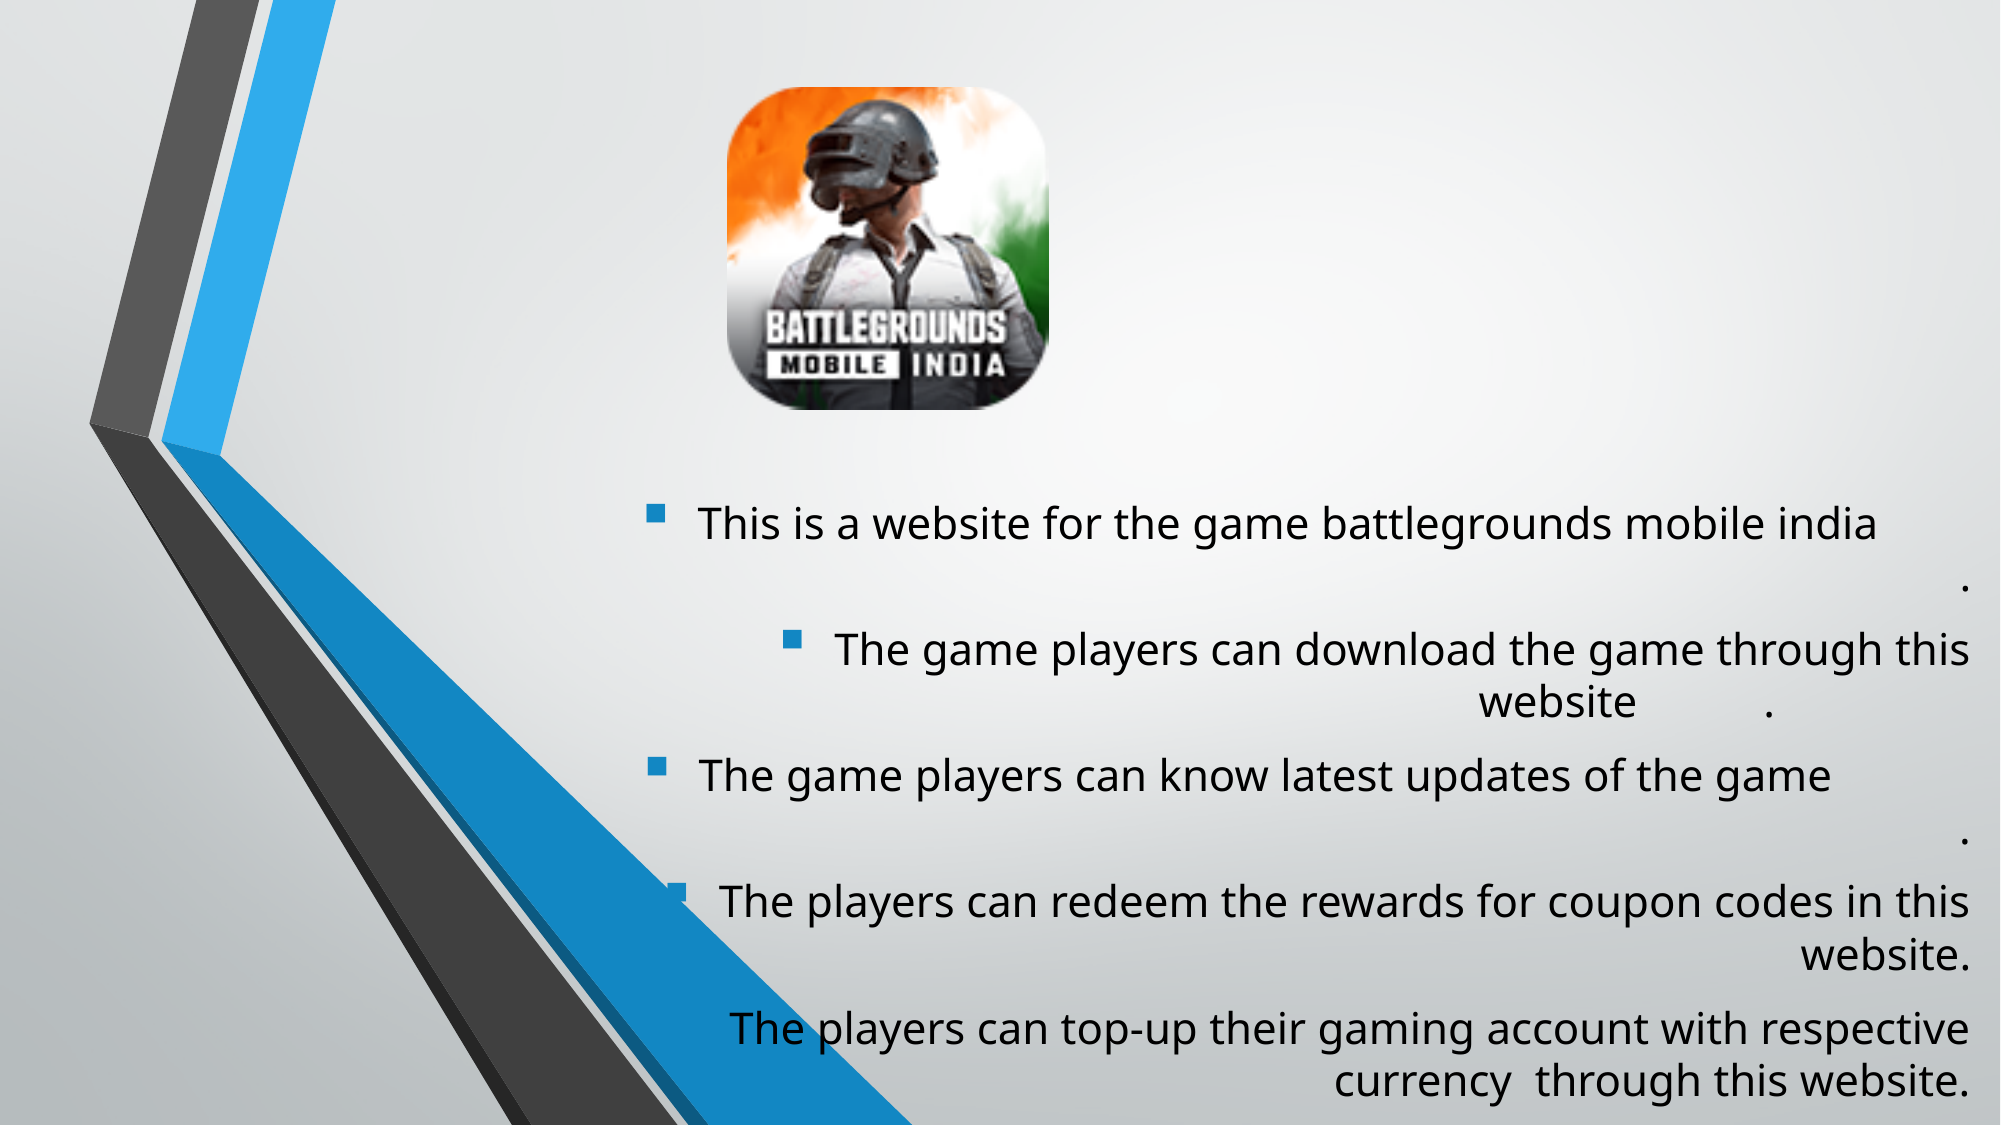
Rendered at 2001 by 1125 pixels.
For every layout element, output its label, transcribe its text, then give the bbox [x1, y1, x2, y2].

subtitle This is a website for the game battlegrounds mobile india . The game players can download the game through this website . The game players can know latest updates of the game . The players can redeem the rewards for coupon codes in this website. The players can top-up their gaming account with respective currency through this website. [620, 487, 1987, 1038]
picture [727, 87, 1050, 410]
